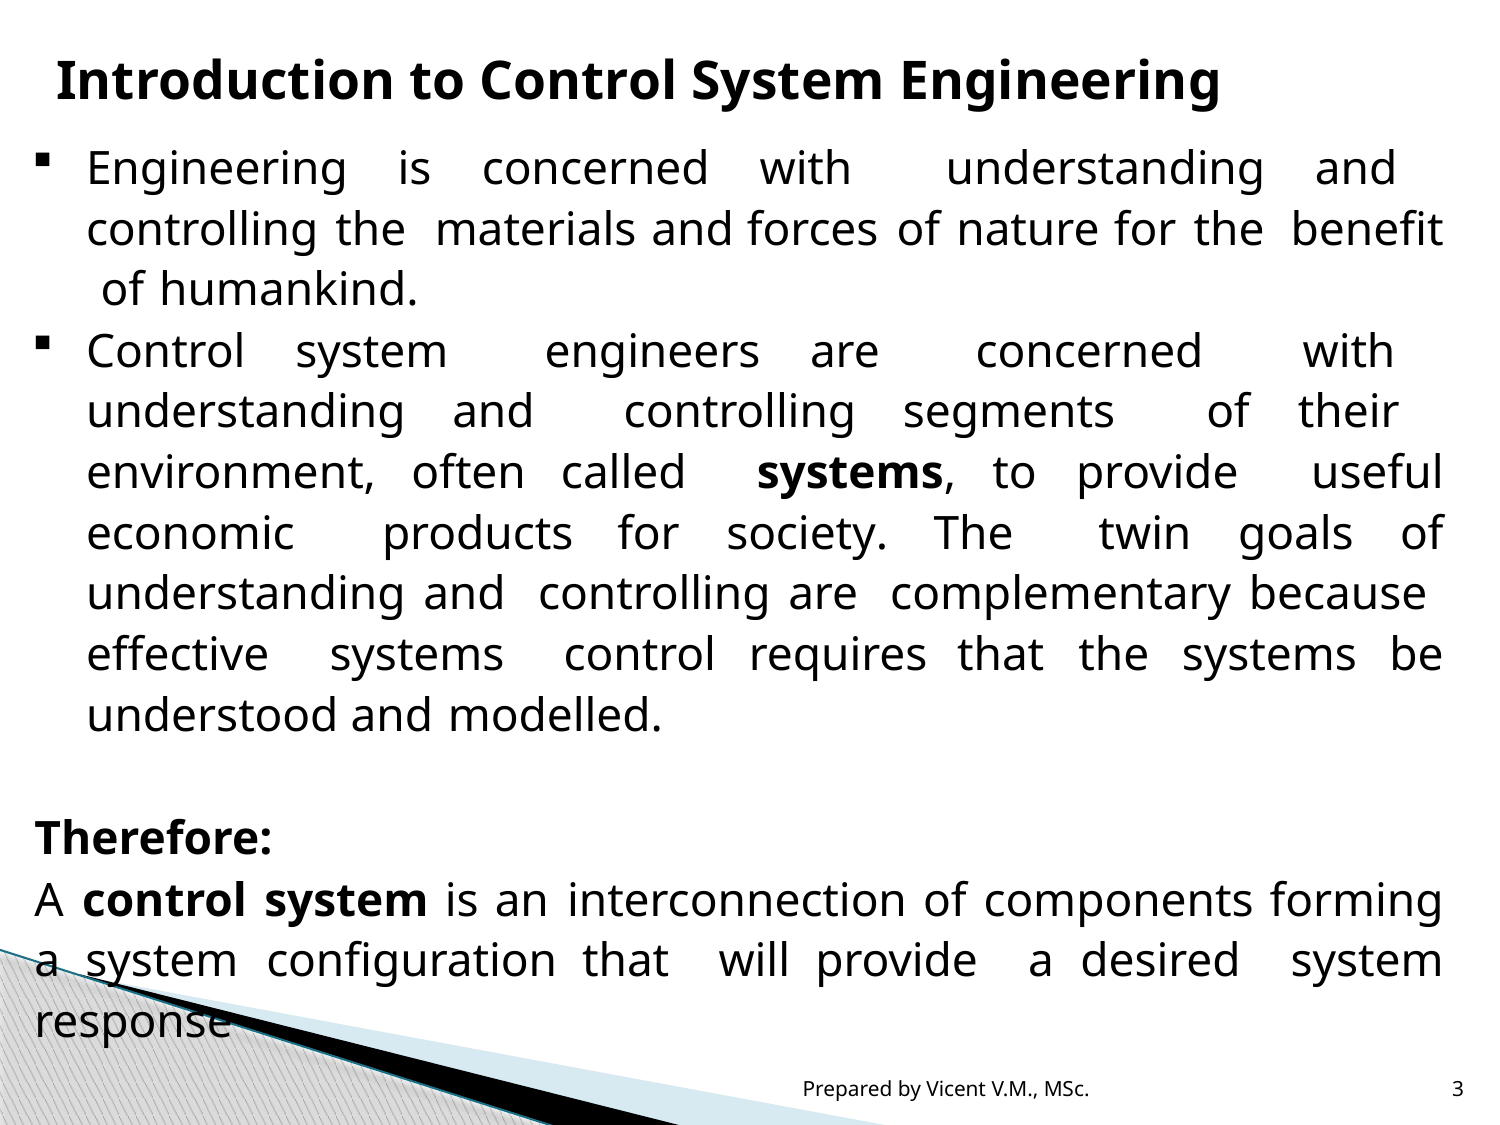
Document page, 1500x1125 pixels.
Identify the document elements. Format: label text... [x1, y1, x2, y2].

slide_number 3 [1418, 1051, 1479, 1112]
list Engineering is concerned with understanding and controlling the materials and forces of nature for the benefit of humankind. Control system engineers are concerned with understanding and controlling segments of their environment, often called systems, to provide useful economic products for society. The twin goals of understanding and controlling are complementary because effective systems control requires that the systems be understood and modelled. Therefore: A control system is an interconnection of components forming a system configuration that will provide a desired system response [17, 125, 1459, 1059]
footer Prepared by Vicent V.M., MSc. [718, 1051, 1105, 1112]
title Introduction to Control System Engineering [41, 19, 1425, 138]
